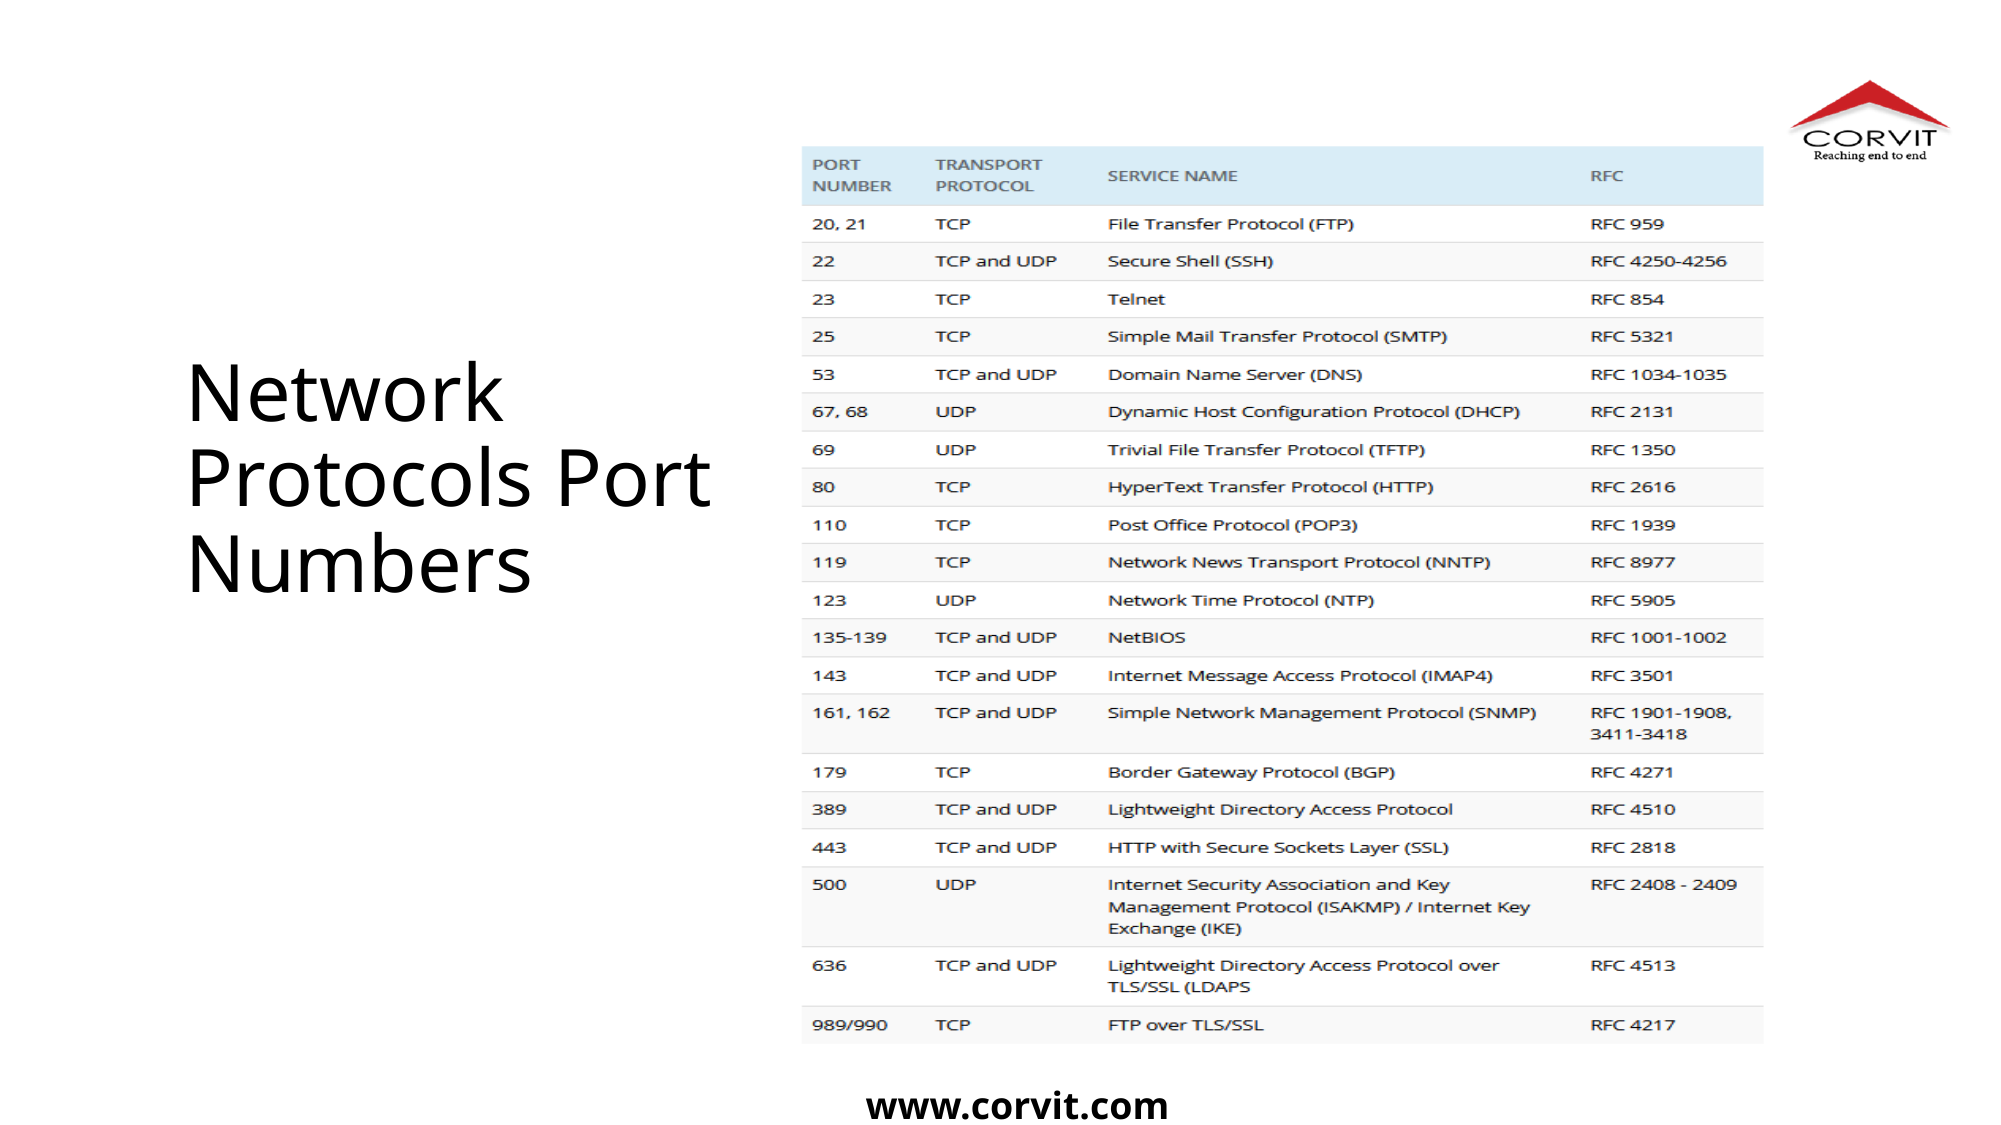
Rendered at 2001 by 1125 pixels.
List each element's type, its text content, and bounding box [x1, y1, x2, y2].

picture [787, 77, 1953, 1054]
title Network Protocols Port Numbers [171, 354, 782, 617]
text_box www.corvit.com [34, 1074, 2000, 1125]
